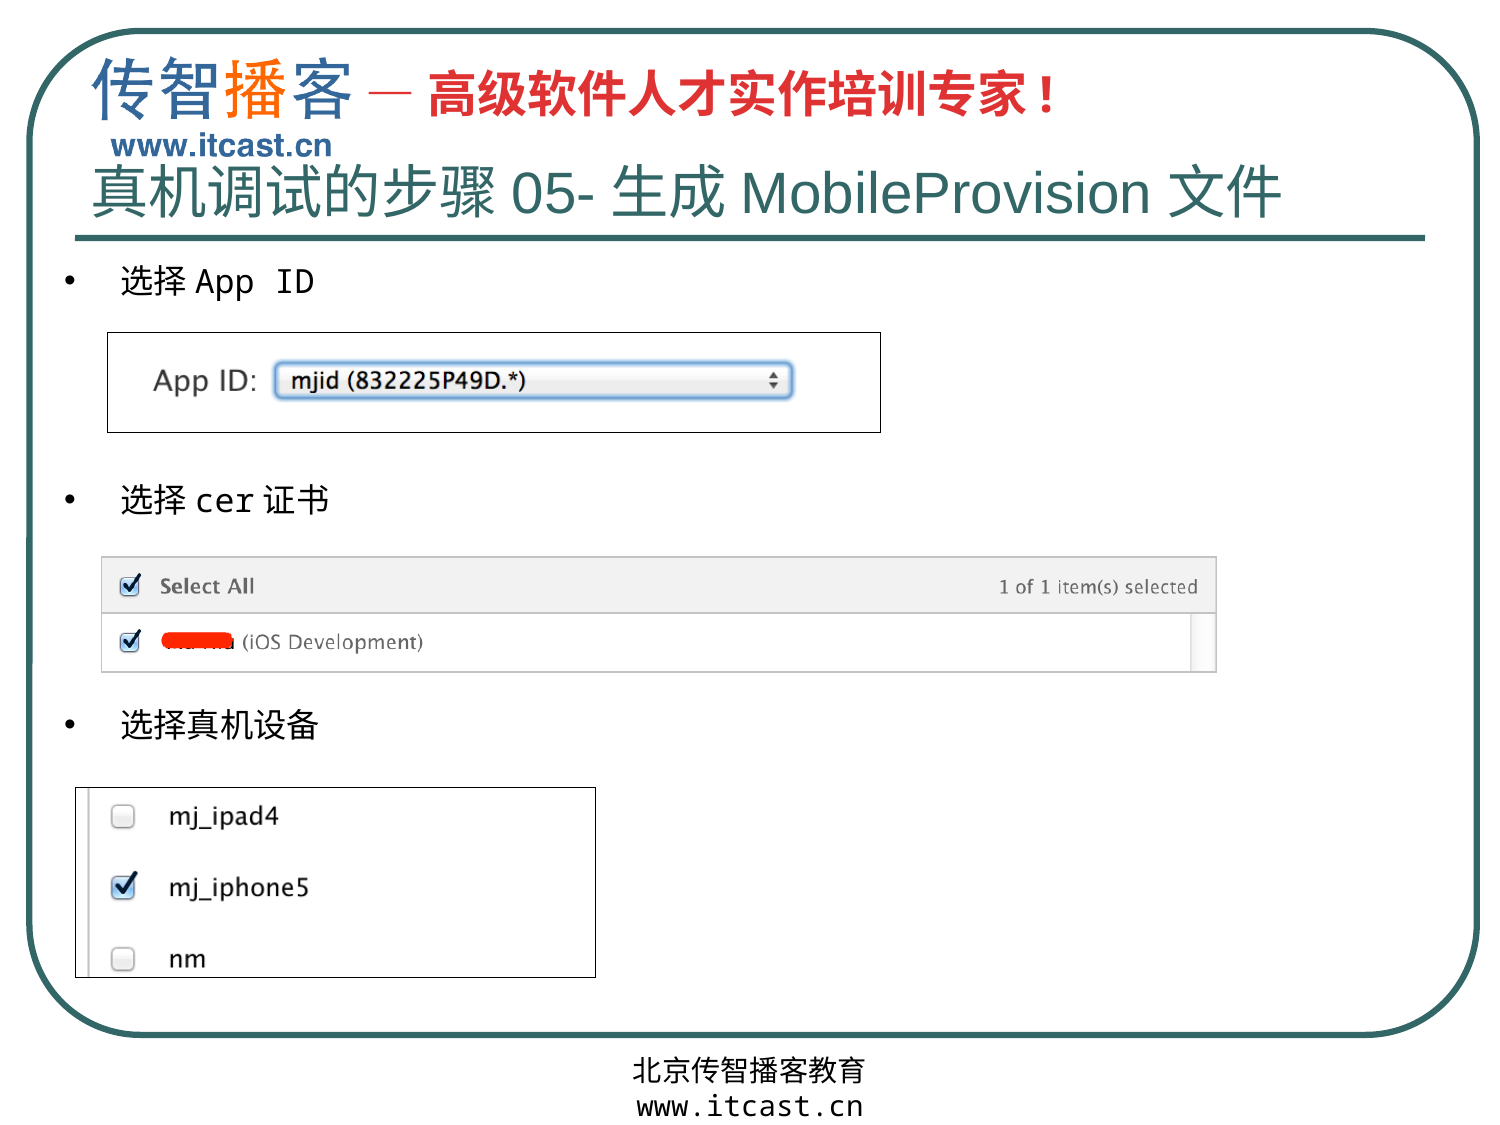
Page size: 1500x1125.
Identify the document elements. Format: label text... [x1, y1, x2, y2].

picture [107, 332, 881, 433]
picture [74, 787, 597, 978]
title 真机调试的步骤05-生成MobileProvision文件 [75, 45, 1425, 233]
text_box 选择cer证书 [49, 471, 1452, 540]
text_box 选择真机设备 [49, 696, 1452, 765]
picture [74, 539, 1260, 694]
list 选择App ID [49, 253, 1452, 321]
